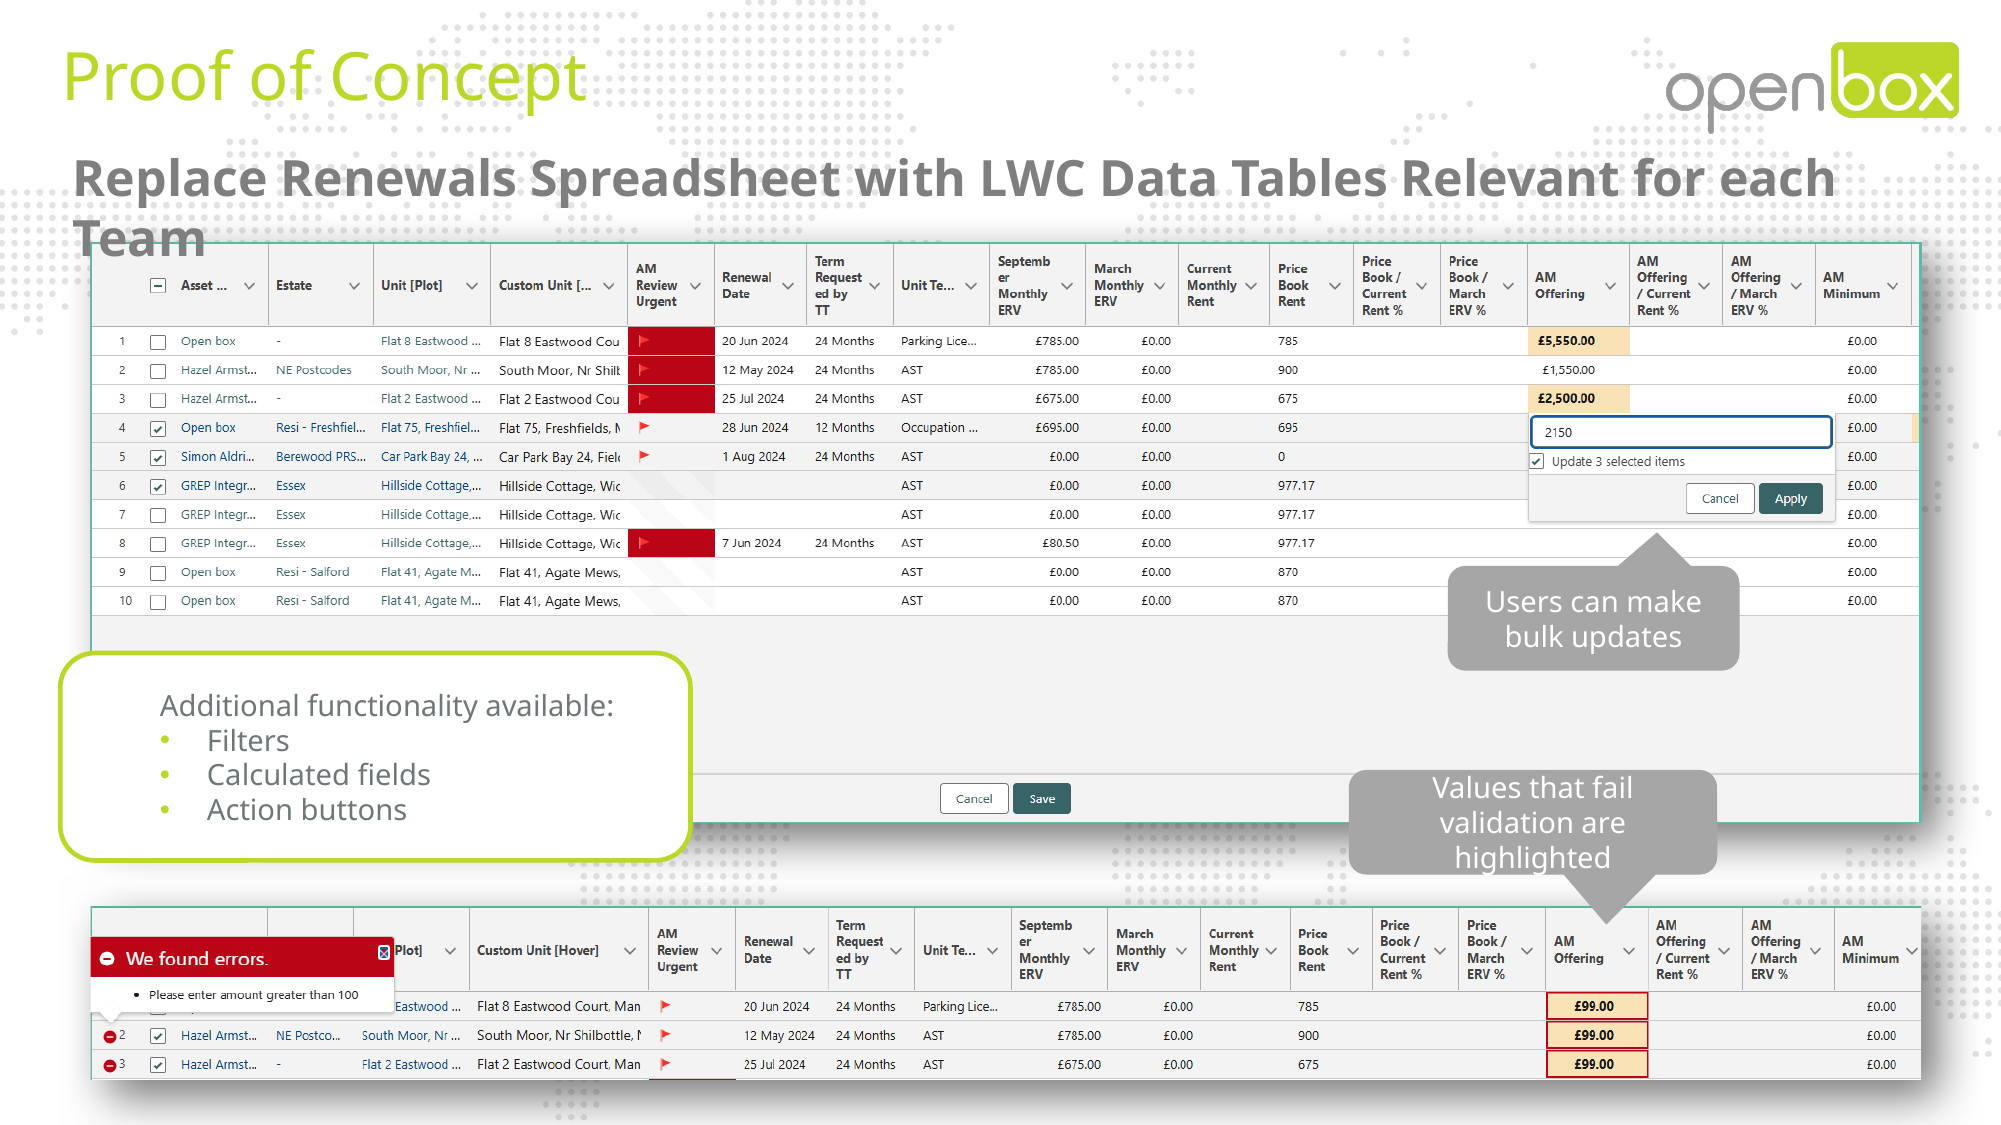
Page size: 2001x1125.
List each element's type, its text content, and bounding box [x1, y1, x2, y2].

picture [90, 906, 1922, 1080]
text_box Replace Renewals Spreadsheet with LWC Data Tables Relevant for each Team [57, 138, 1918, 274]
text_box Values that fail validation are highlighted [1347, 823, 1719, 906]
picture [90, 242, 1922, 823]
text_box Additional functionality available: Filters Calculated fields Action buttons [59, 652, 692, 862]
picture [1666, 42, 1959, 134]
text_box Proof of Concept [46, 31, 1461, 127]
